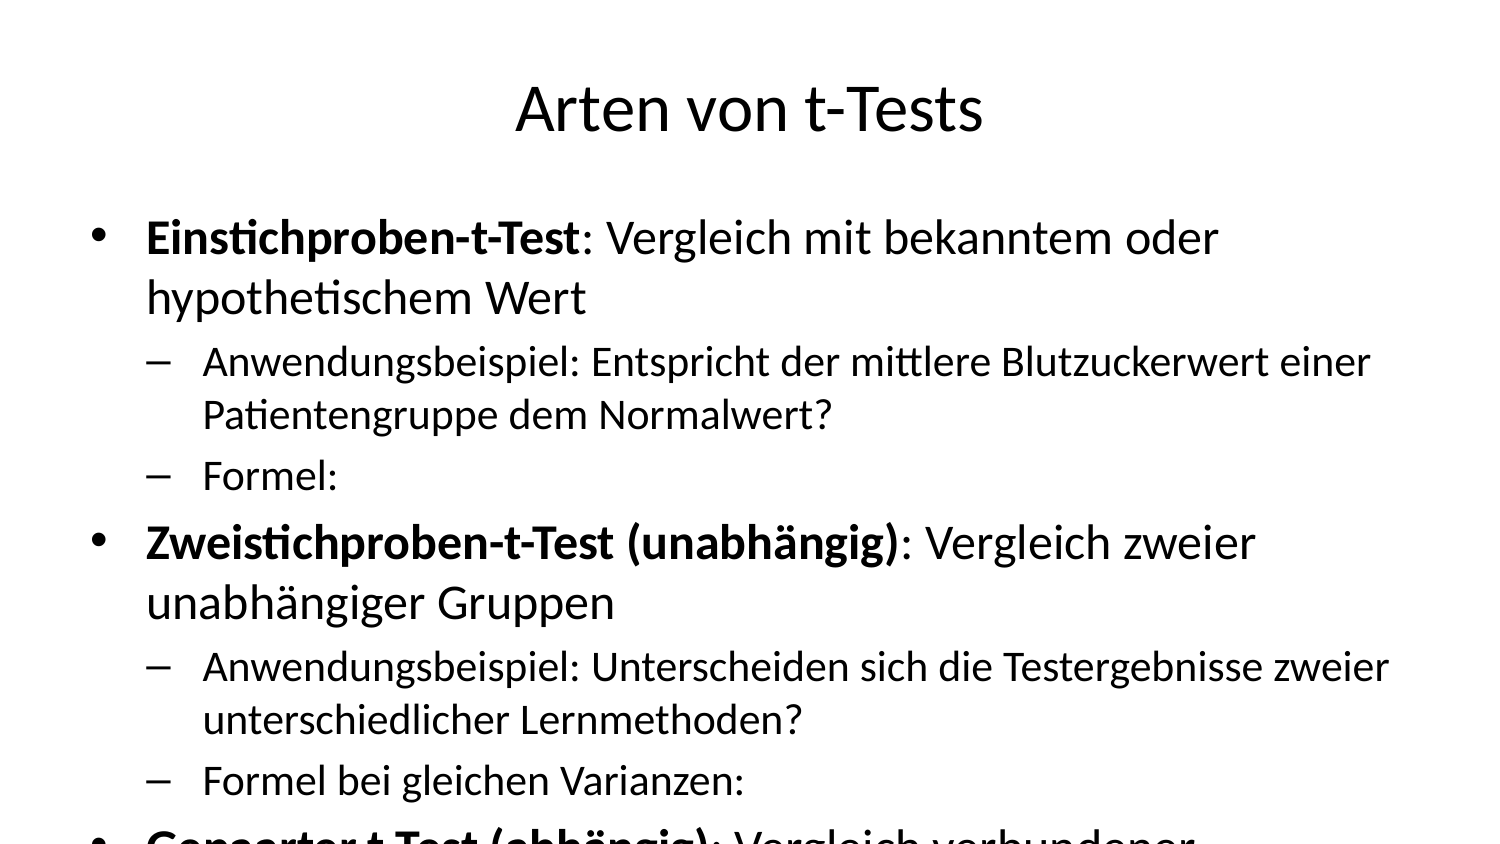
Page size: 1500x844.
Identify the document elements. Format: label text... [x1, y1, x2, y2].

title Arten von t-Tests [75, 33, 1425, 175]
